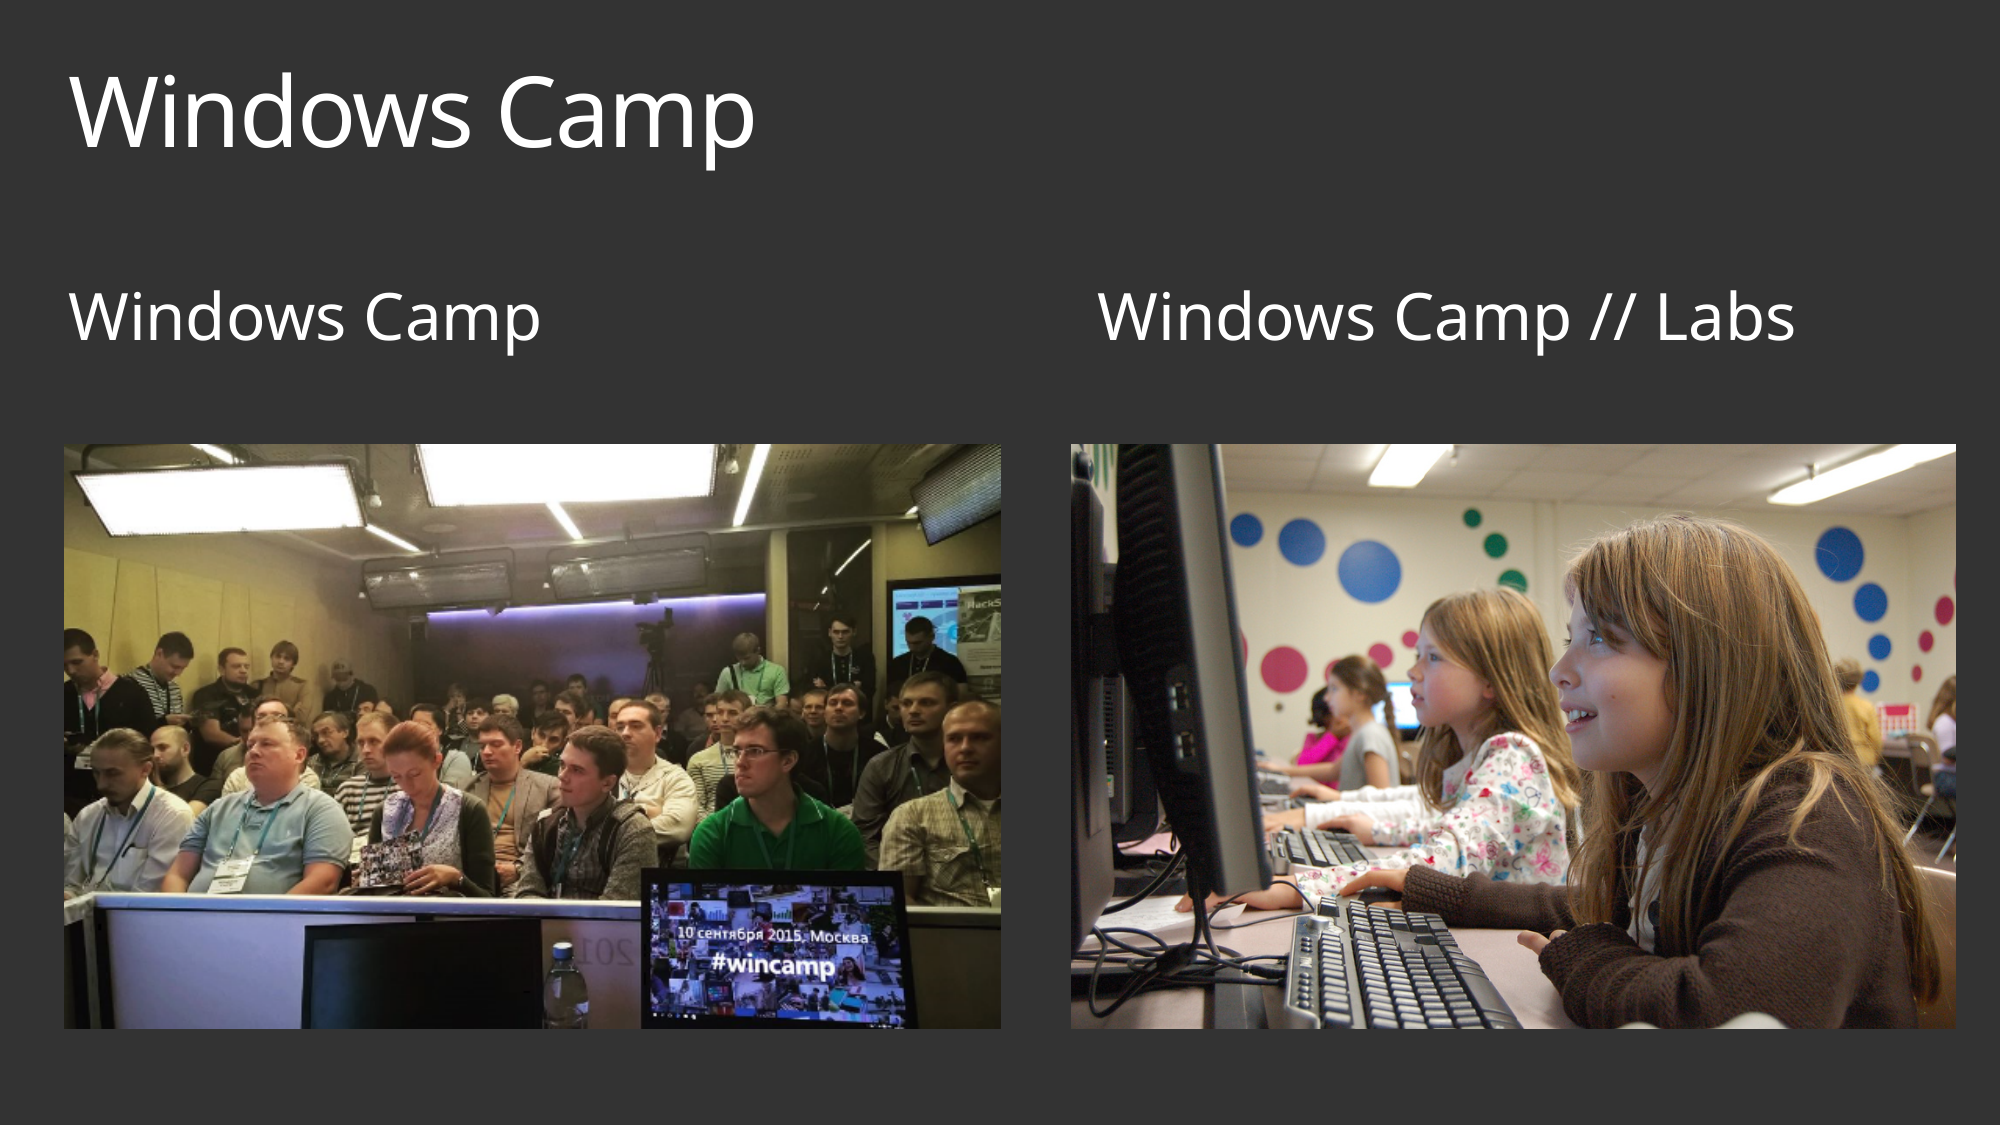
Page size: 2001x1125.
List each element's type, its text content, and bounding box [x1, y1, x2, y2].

list Windows Camp // Labs [1073, 268, 1956, 371]
list Windows Camp [44, 268, 927, 371]
title Windows Camp [44, 47, 1957, 196]
picture [63, 443, 1001, 1029]
picture [1070, 443, 1956, 1029]
